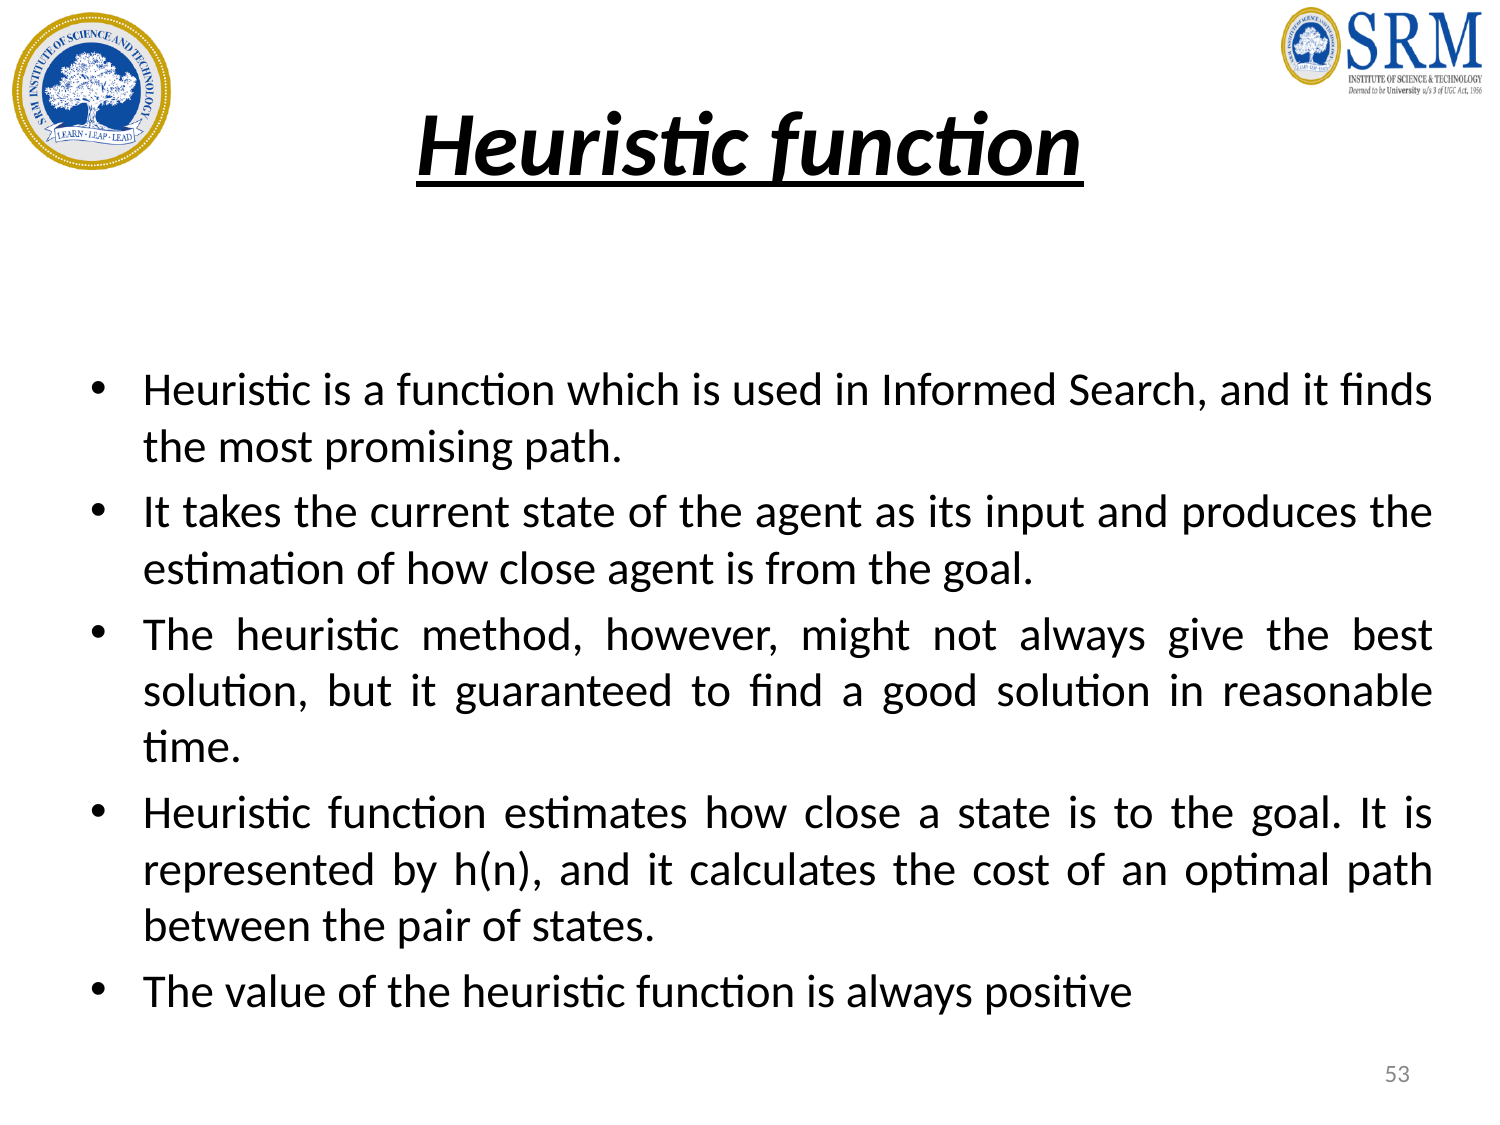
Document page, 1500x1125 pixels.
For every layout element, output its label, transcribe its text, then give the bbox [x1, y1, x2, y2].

slide_number ‹#› [1074, 1042, 1425, 1103]
picture [12, 12, 171, 171]
picture [1281, 7, 1482, 95]
title Heuristic function [75, 45, 1425, 233]
list Heuristic is a function which is used in Informed Search, and it finds the most promising path. It takes the current state of the agent as its input and produces the estimation of how close agent is from the goal. The heuristic method, however, might not always give the best solution, but it guaranteed to find a good solution in reasonable time. Heuristic function estimates how close a state is to the goal. It is represented by h(n), and it calculates the cost of an optimal path between the pair of states. The value of the heuristic function is always positive [75, 351, 1450, 1025]
